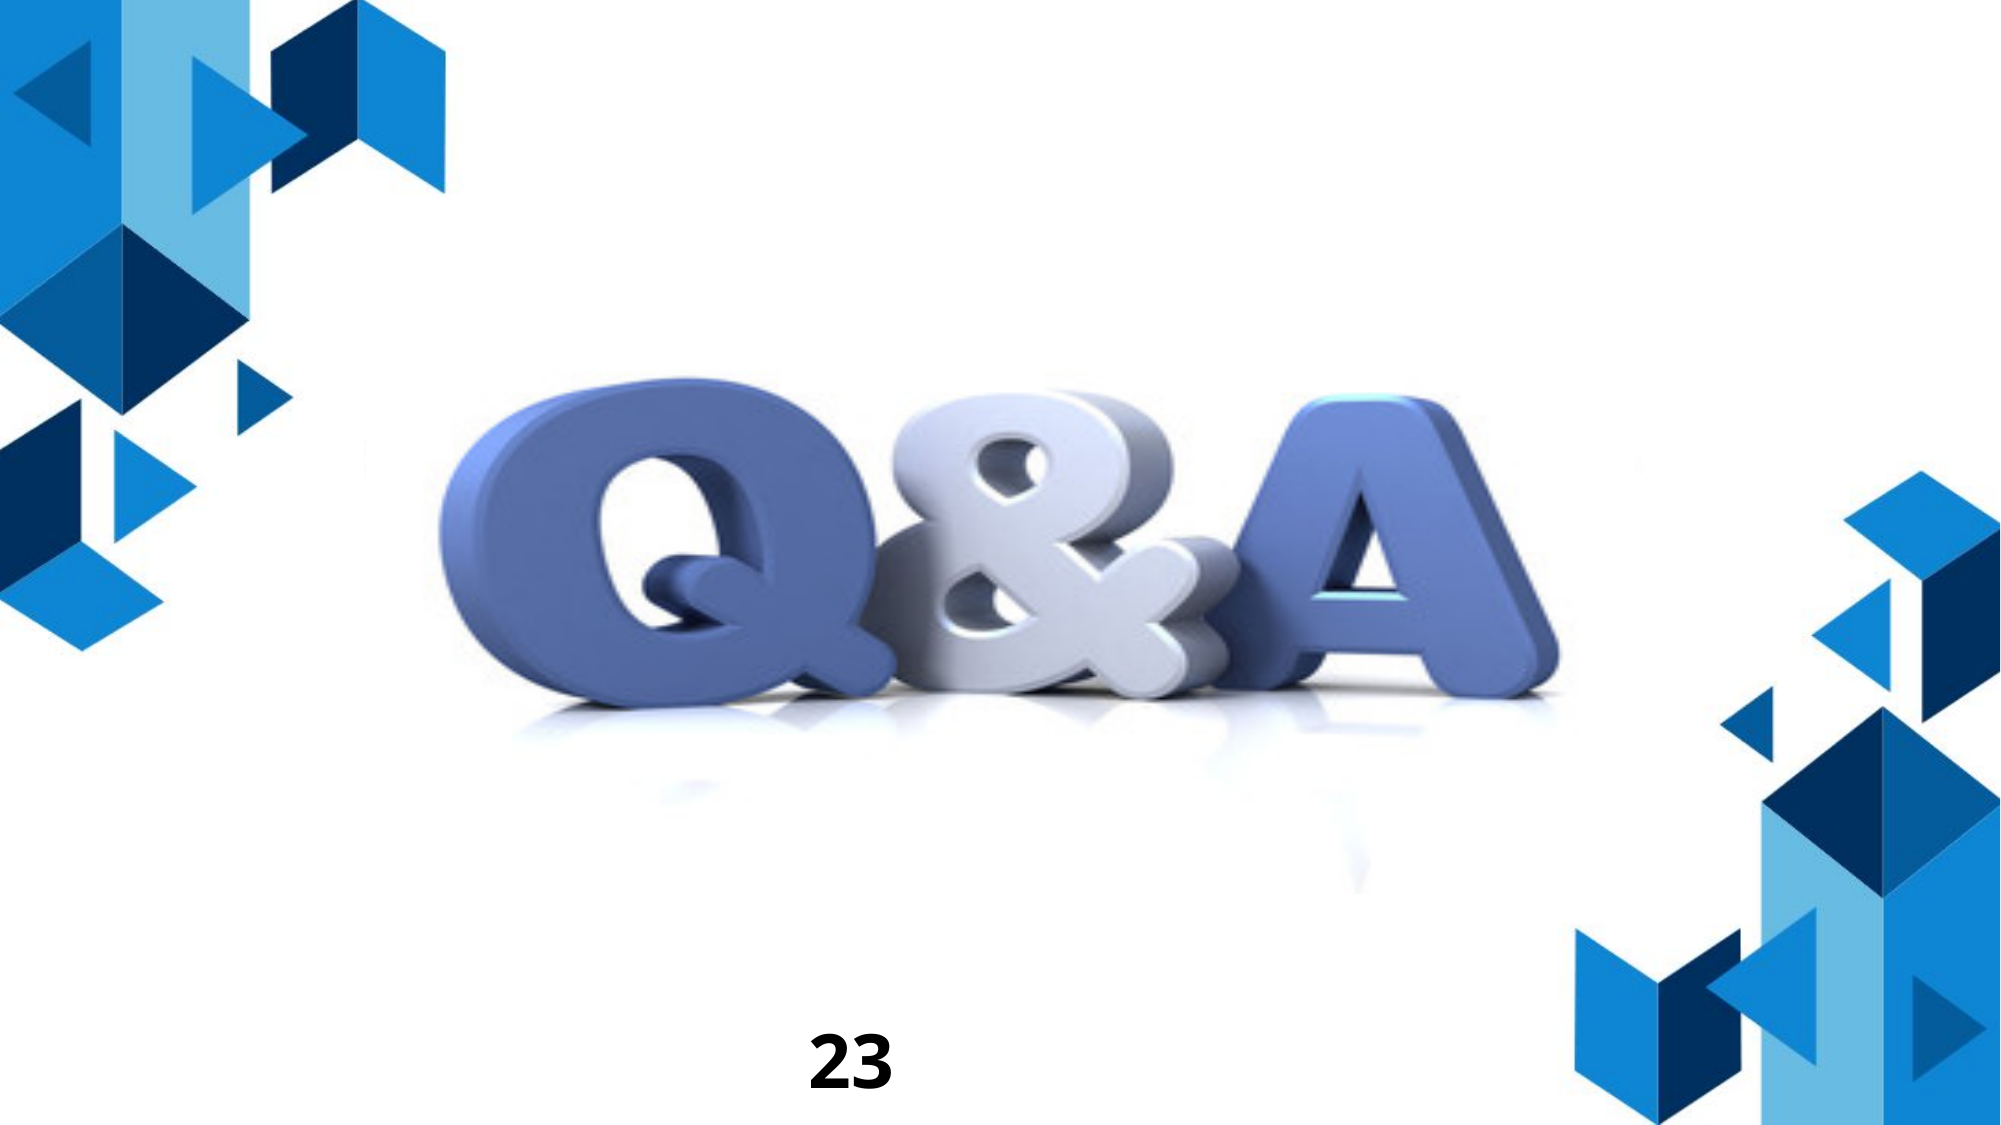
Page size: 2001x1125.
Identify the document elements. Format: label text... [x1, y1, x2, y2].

slide_number 23 [626, 1035, 1077, 1096]
picture [0, 0, 2001, 1125]
